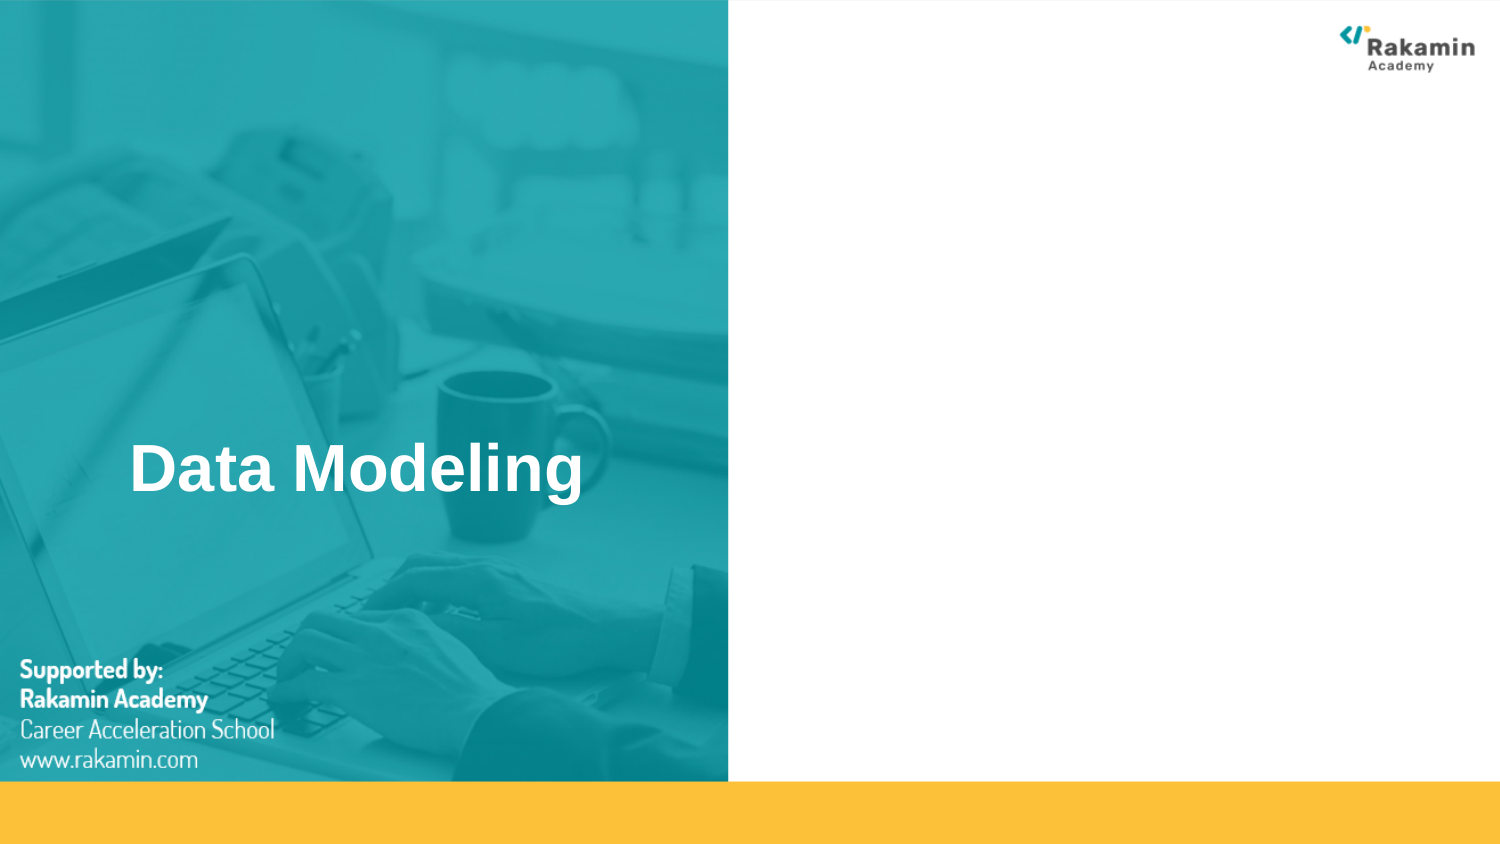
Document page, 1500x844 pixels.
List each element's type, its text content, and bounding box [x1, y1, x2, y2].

title Data Modeling [51, 190, 665, 520]
picture [0, 0, 1500, 844]
